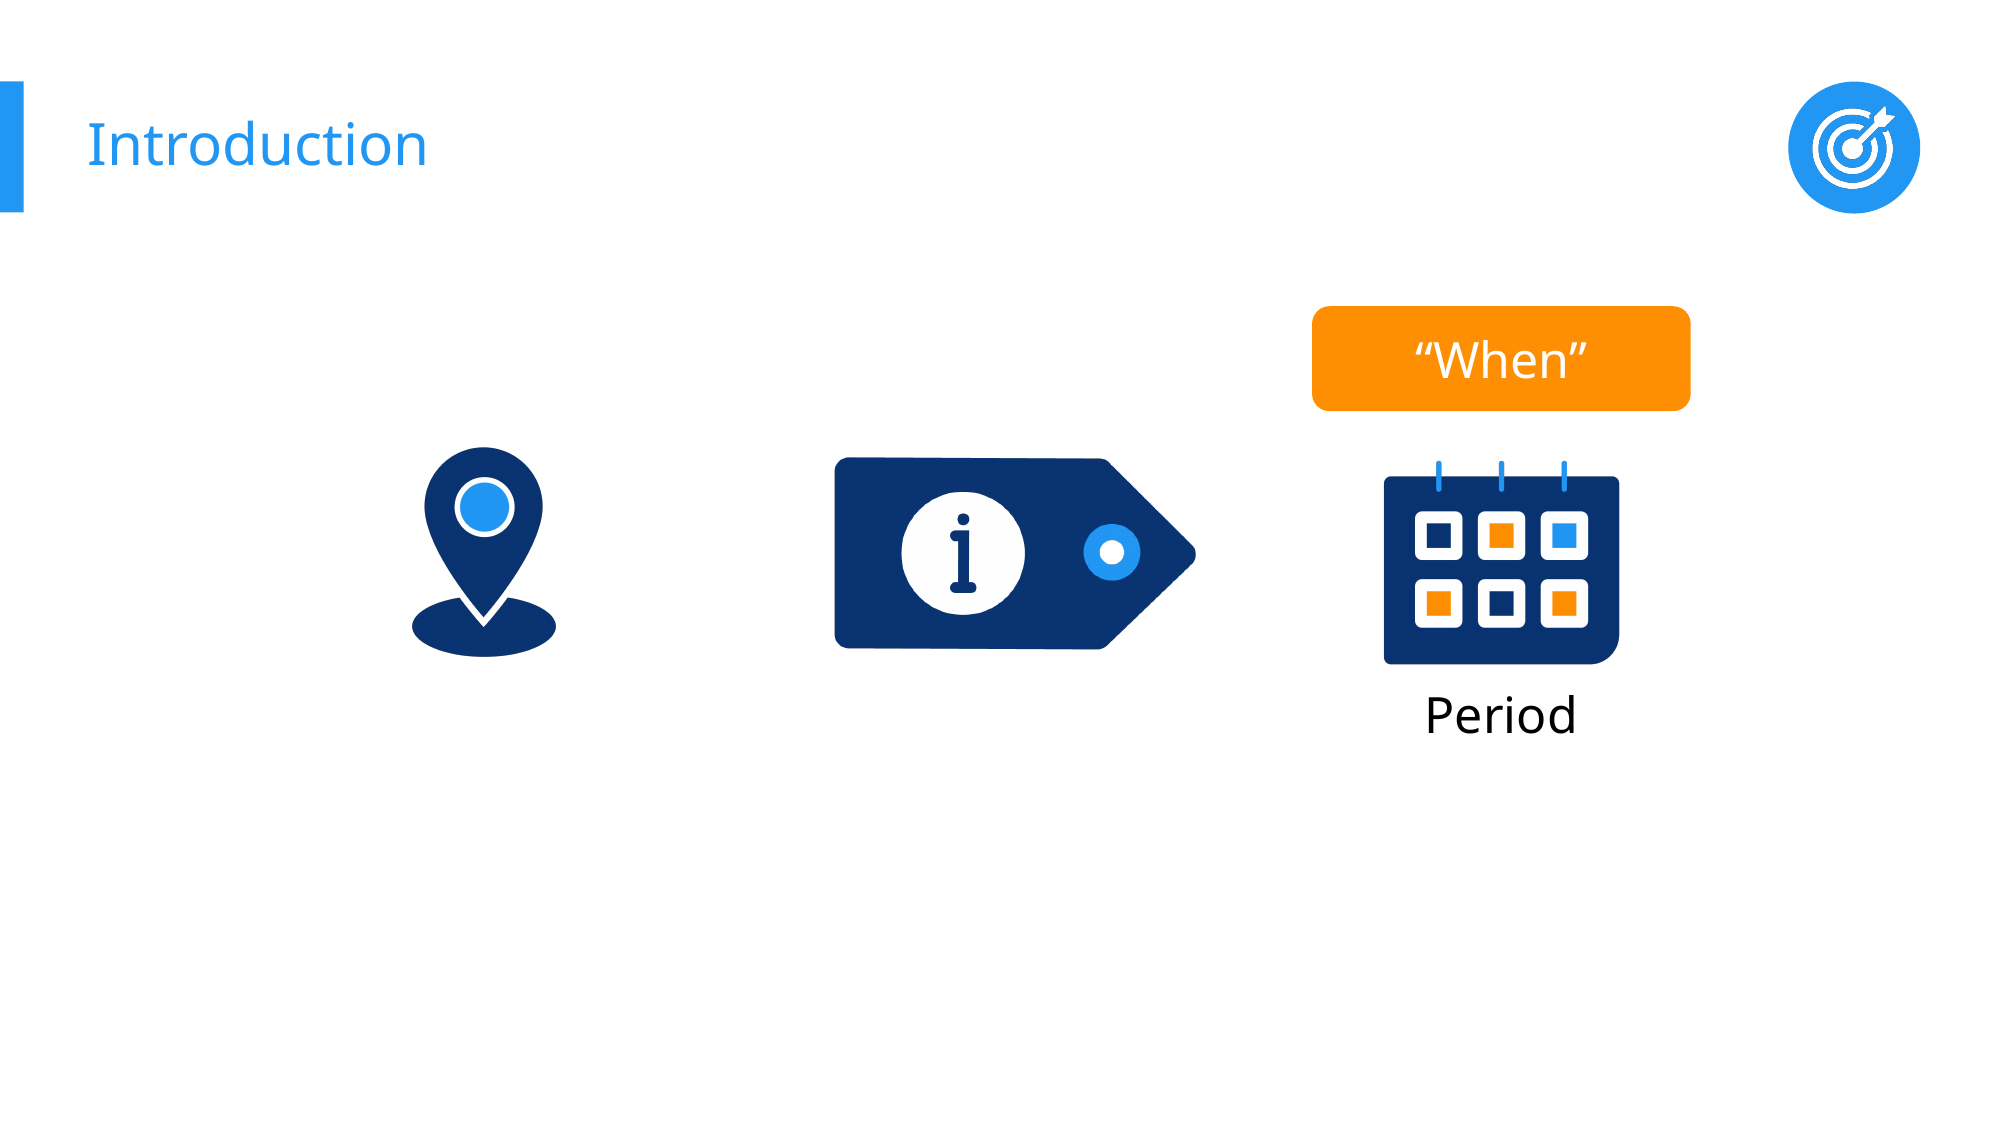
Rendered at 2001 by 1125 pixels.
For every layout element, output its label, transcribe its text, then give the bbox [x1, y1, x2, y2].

picture [767, 305, 1263, 802]
picture [324, 392, 647, 715]
picture [1311, 372, 1691, 752]
title Introduction [87, 81, 1657, 213]
picture [1803, 96, 1905, 198]
text_box “When” [1309, 304, 1693, 373]
